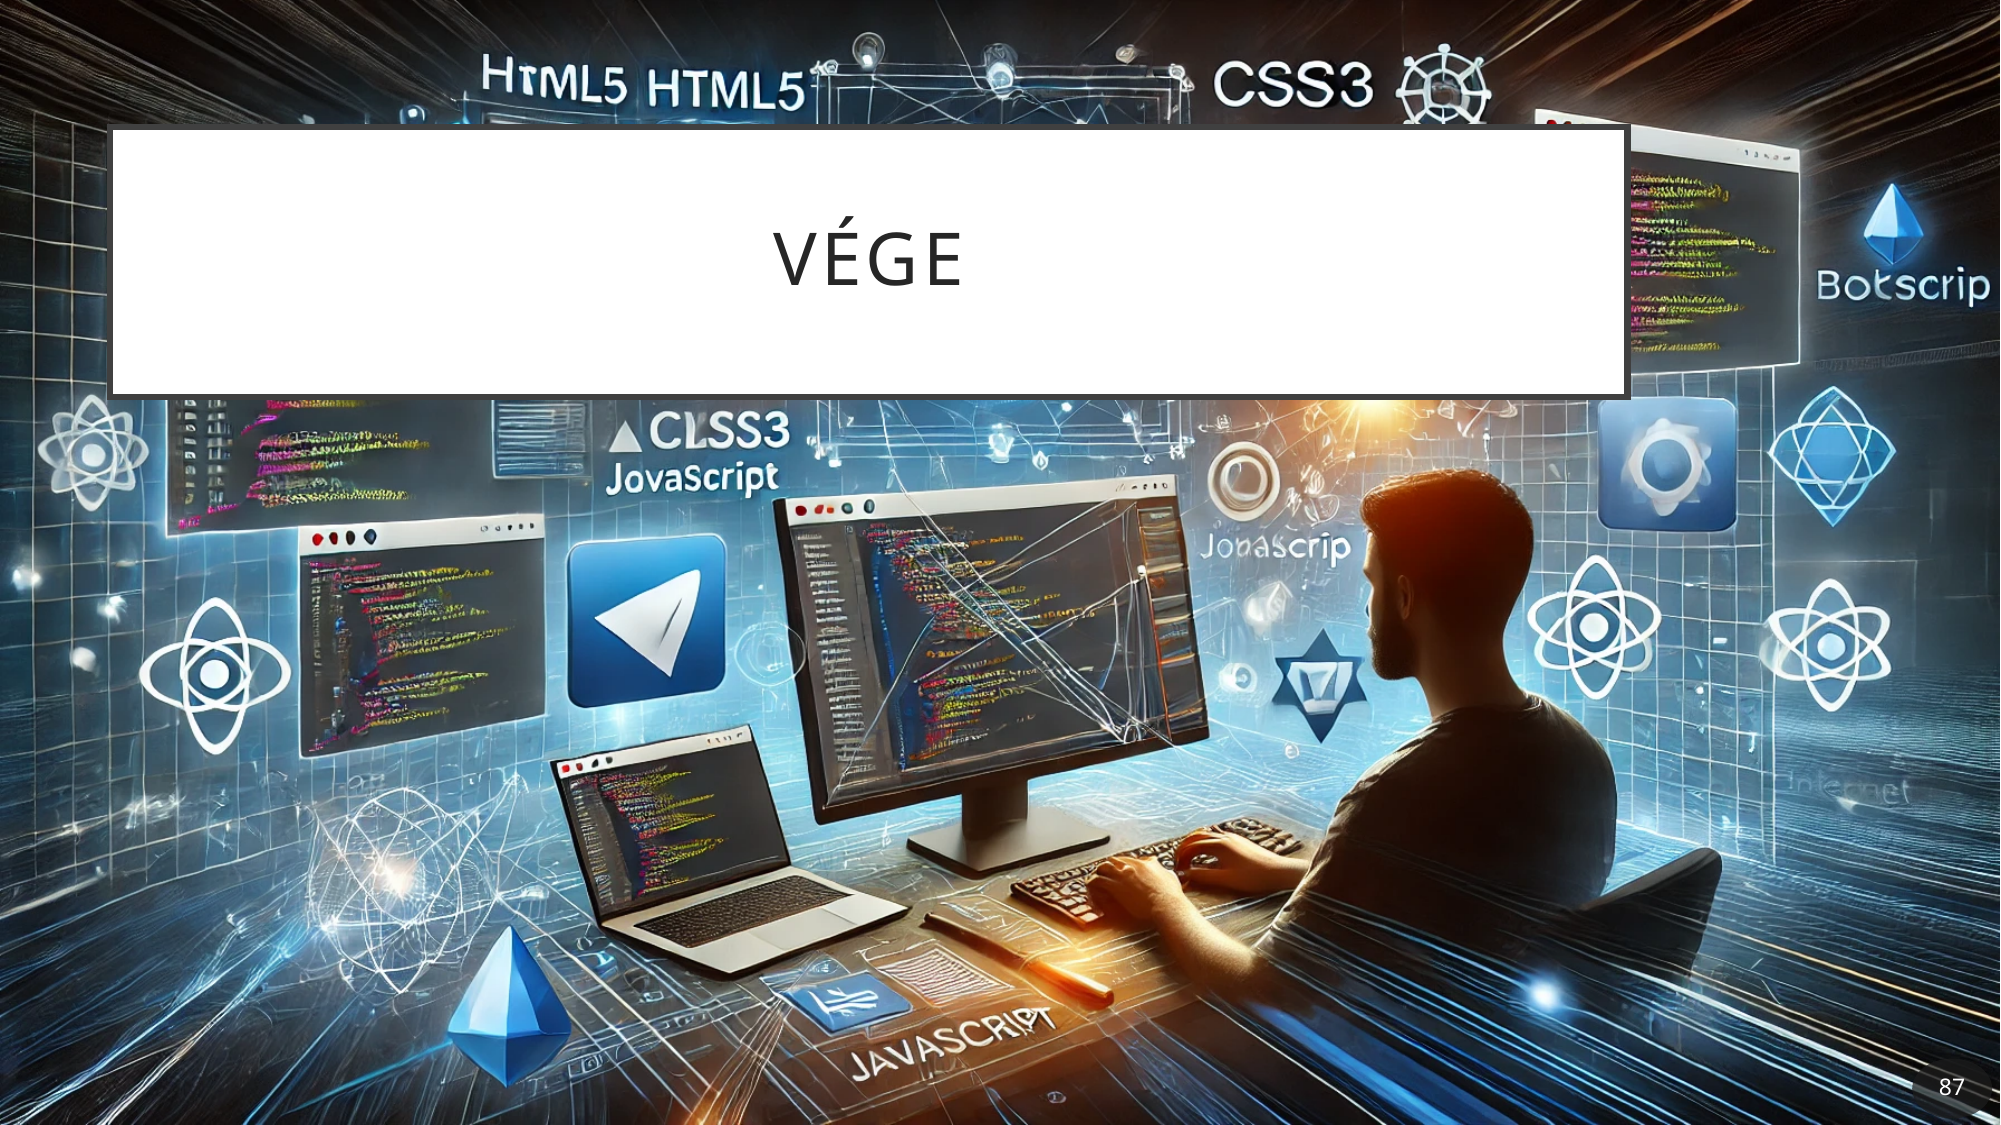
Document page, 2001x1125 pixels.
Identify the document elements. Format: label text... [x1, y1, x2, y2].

title Vége [107, 124, 1631, 400]
picture [0, 0, 2000, 1125]
slide_number 87 [1912, 1058, 1993, 1119]
